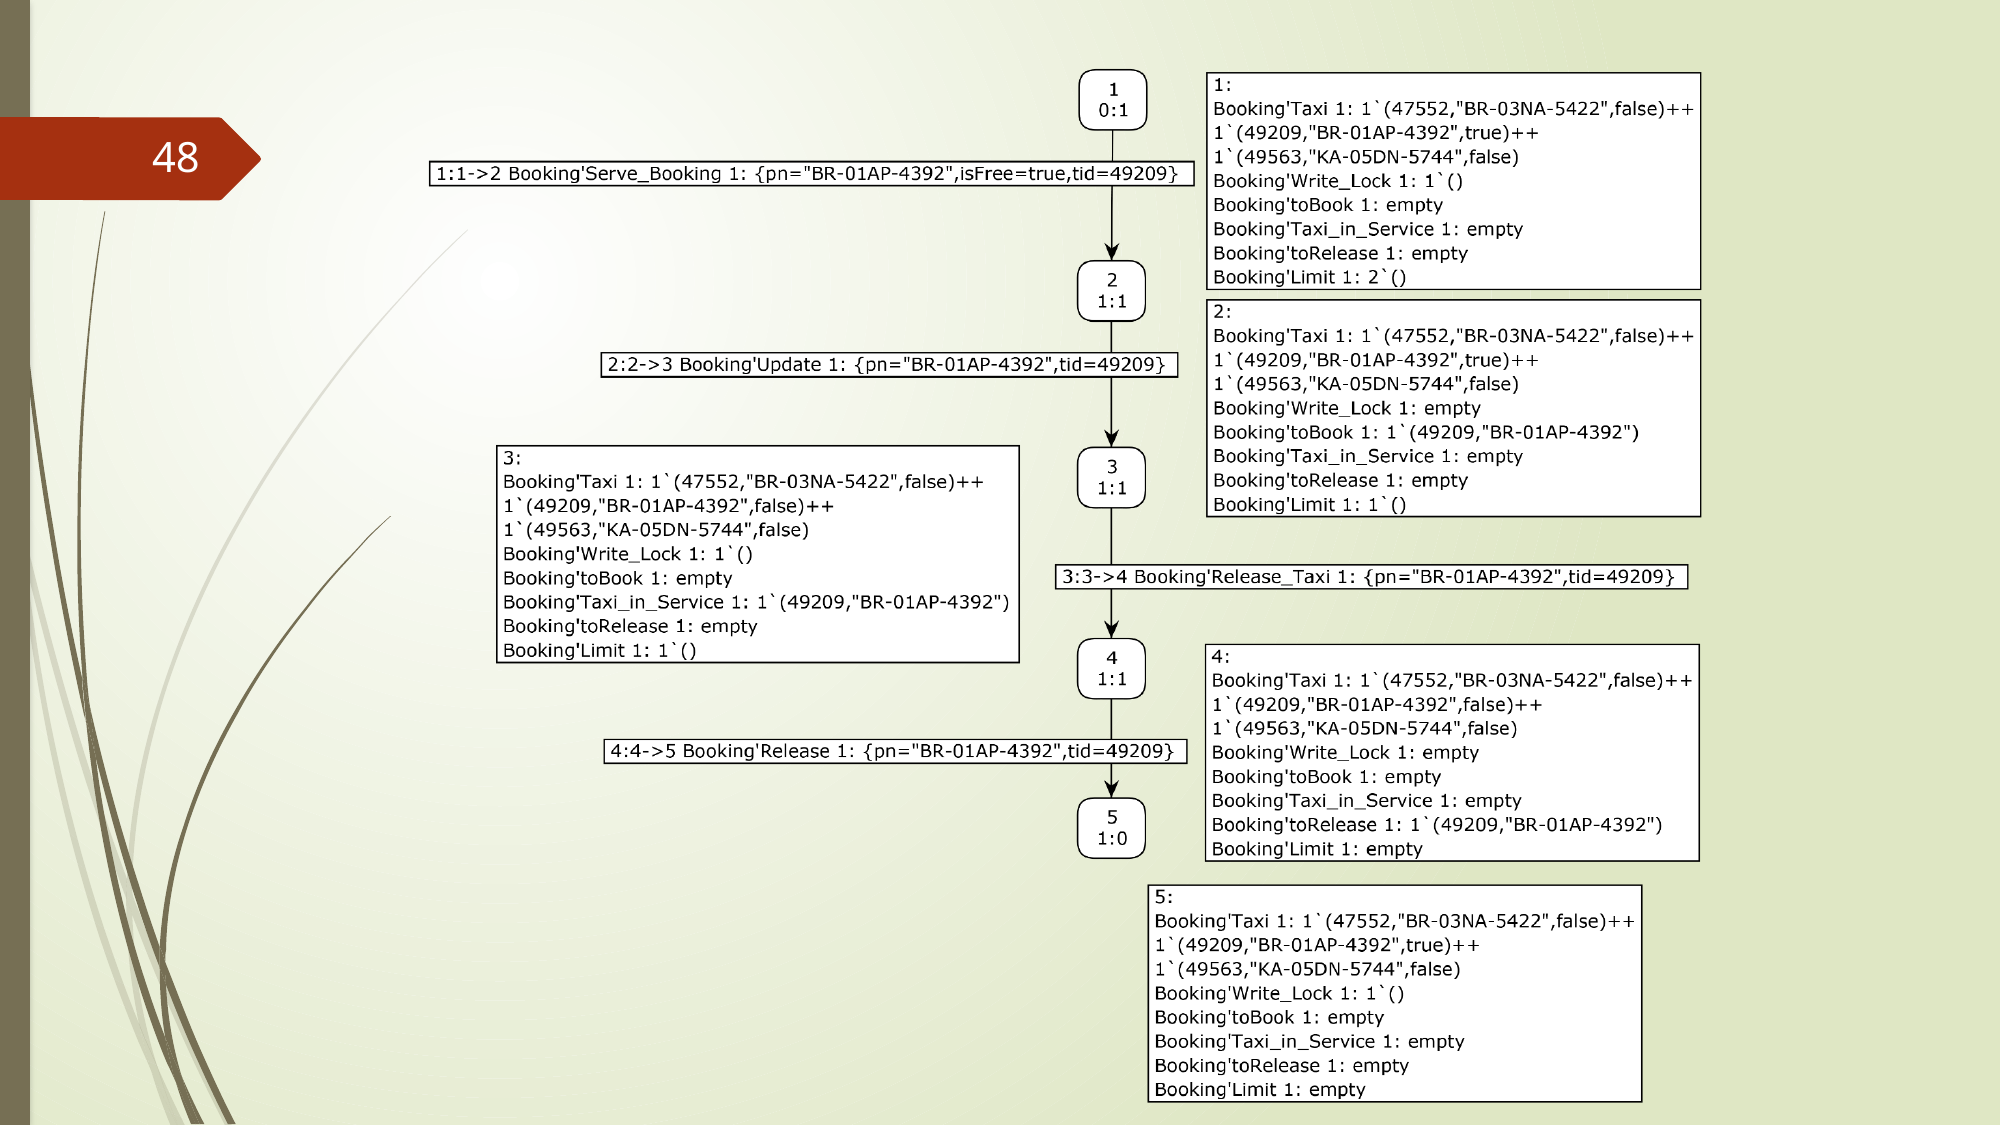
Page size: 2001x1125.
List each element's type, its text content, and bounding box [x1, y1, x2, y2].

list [422, 61, 1707, 1109]
slide_number 48 [87, 129, 216, 190]
